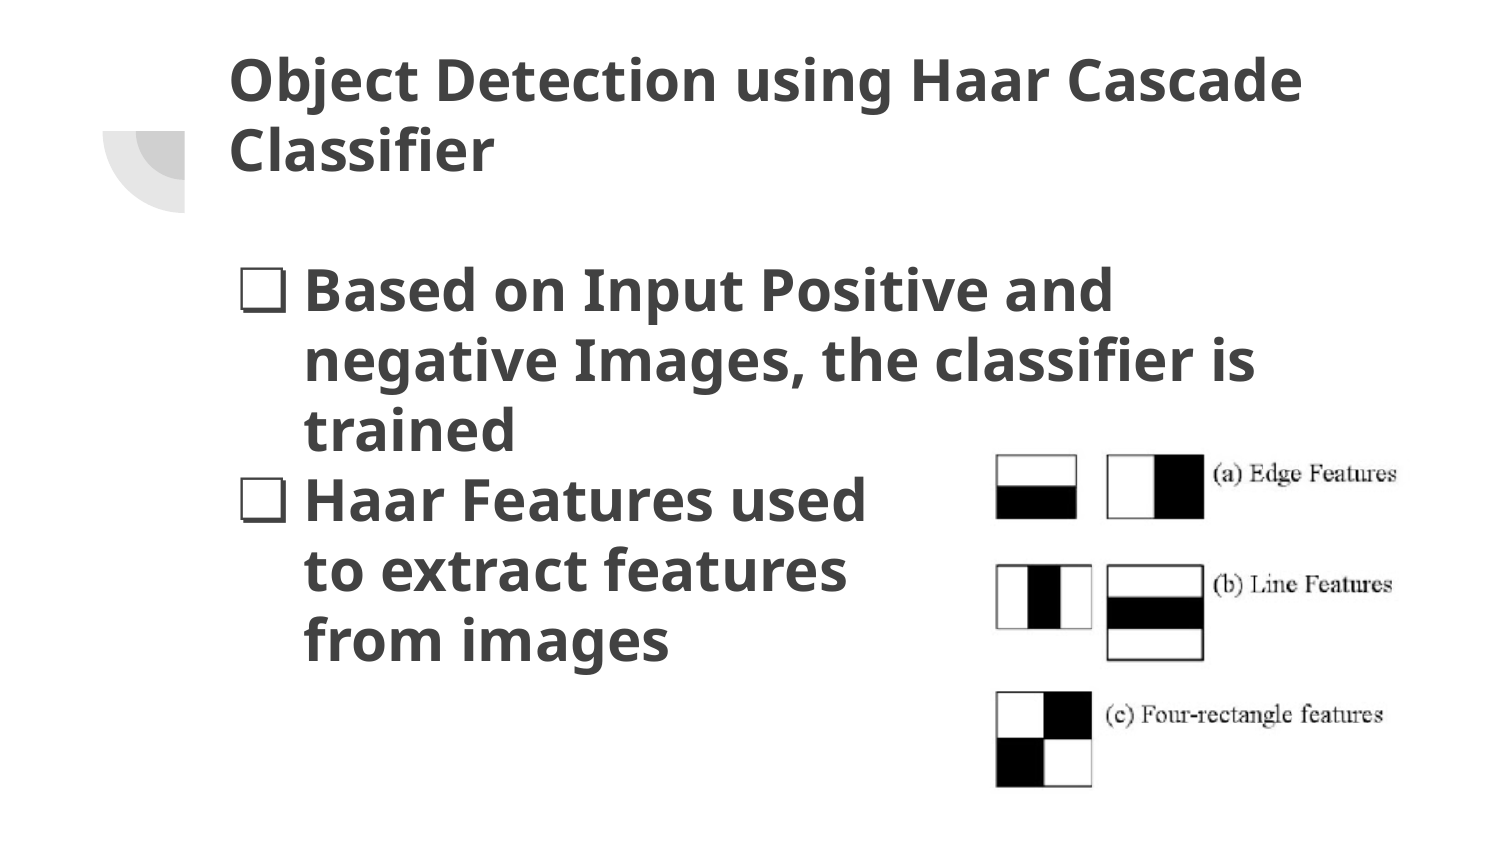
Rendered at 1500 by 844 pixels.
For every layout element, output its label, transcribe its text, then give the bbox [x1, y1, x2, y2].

picture [948, 433, 1442, 809]
title Object Detection using Haar Cascade Classifier Based on Input Positive and negative Images, the classifier is trained Haar Features used to extract features from images [213, 27, 1368, 192]
